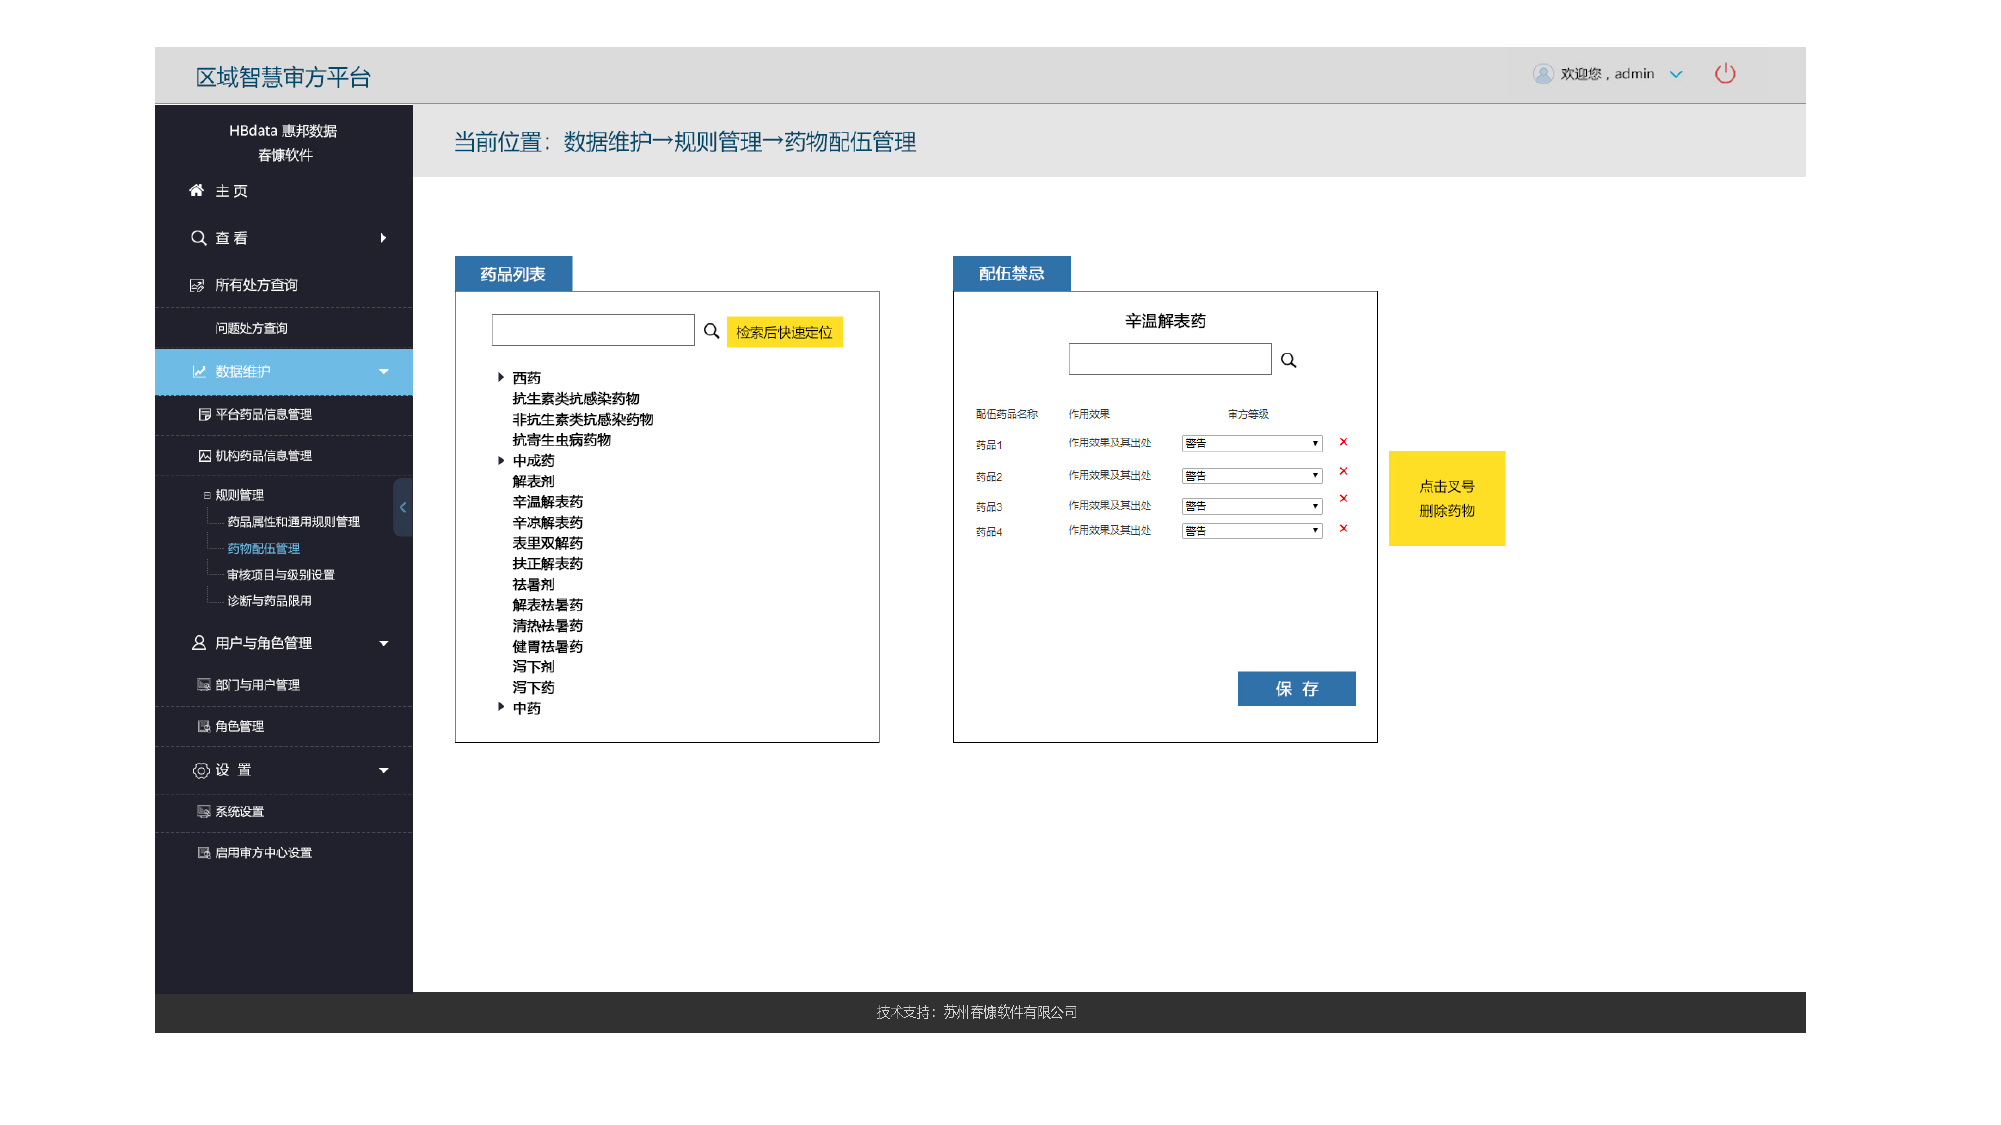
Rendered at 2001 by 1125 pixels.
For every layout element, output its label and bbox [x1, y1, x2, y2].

picture [155, 47, 1806, 1034]
